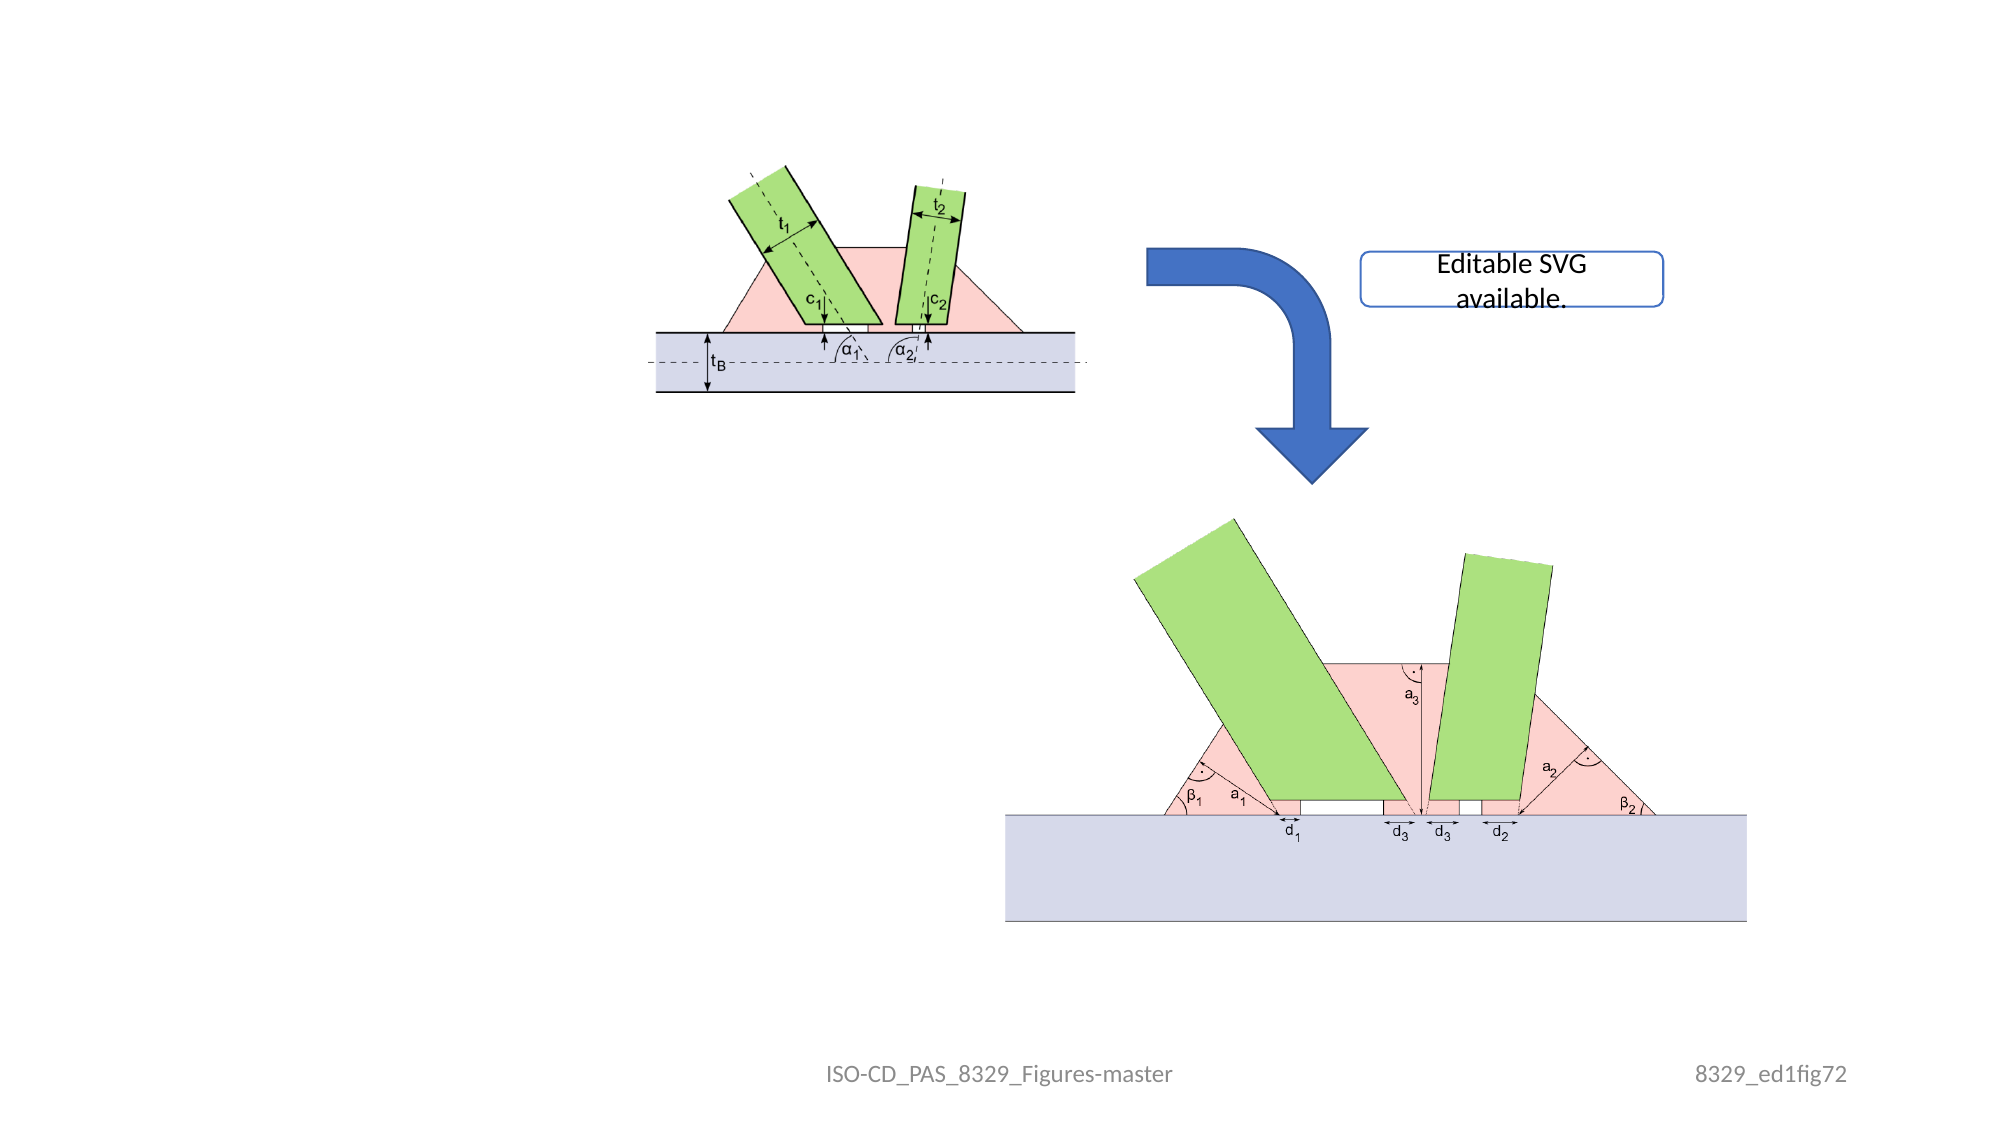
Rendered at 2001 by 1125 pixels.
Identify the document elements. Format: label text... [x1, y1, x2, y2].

picture [648, 165, 1087, 393]
picture [930, 436, 1804, 1028]
slide_number 8329_ed1fig72 [1412, 1042, 1863, 1103]
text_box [1147, 248, 1665, 436]
footer ISO-CD_PAS_8329_Figures-master [662, 1042, 1338, 1103]
